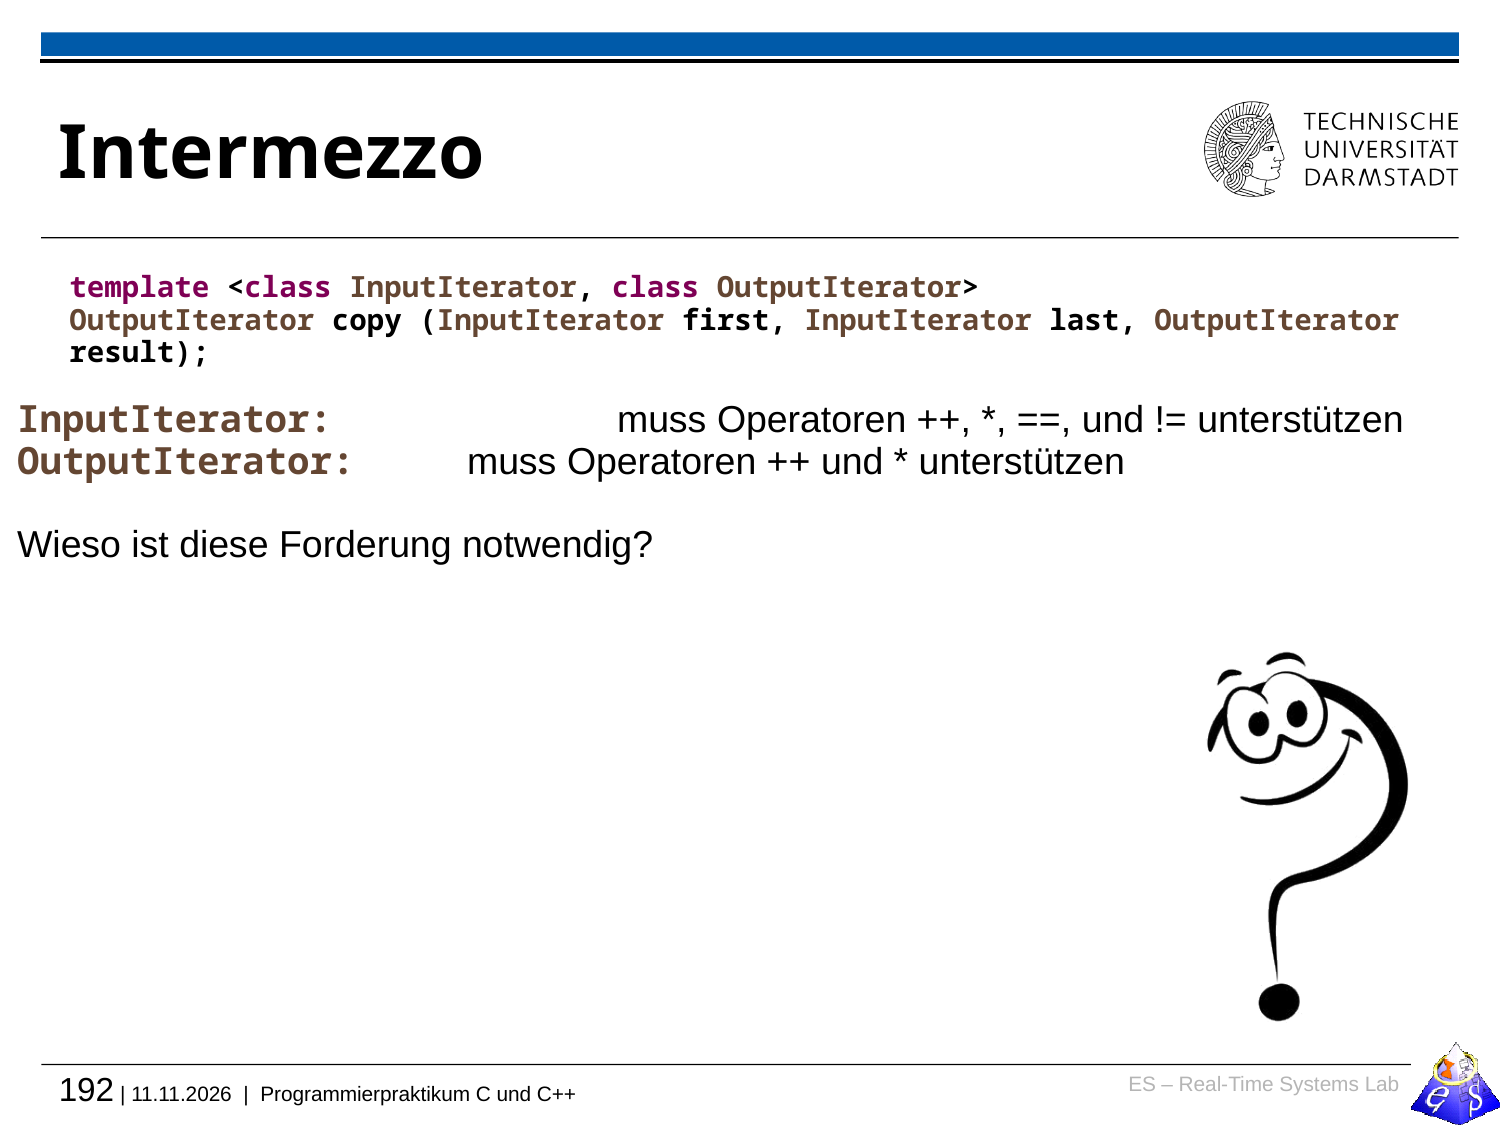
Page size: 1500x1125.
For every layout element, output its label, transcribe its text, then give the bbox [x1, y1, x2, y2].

picture [1104, 645, 1483, 1024]
title Intermezzo [58, 80, 1187, 218]
picture [1411, 1041, 1500, 1125]
picture [1187, 84, 1483, 214]
text_box template <class InputIterator, class OutputIterator> OutputIterator copy (InputIterator first, InputIterator last, OutputIterator result); [54, 264, 1472, 377]
text_box InputIterator: muss Operatoren ++, *, ==, und != unterstützen OutputIterator: muss Operatoren ++ und * unterstützen Wieso ist diese Forderung notwendig? [2, 391, 1419, 574]
